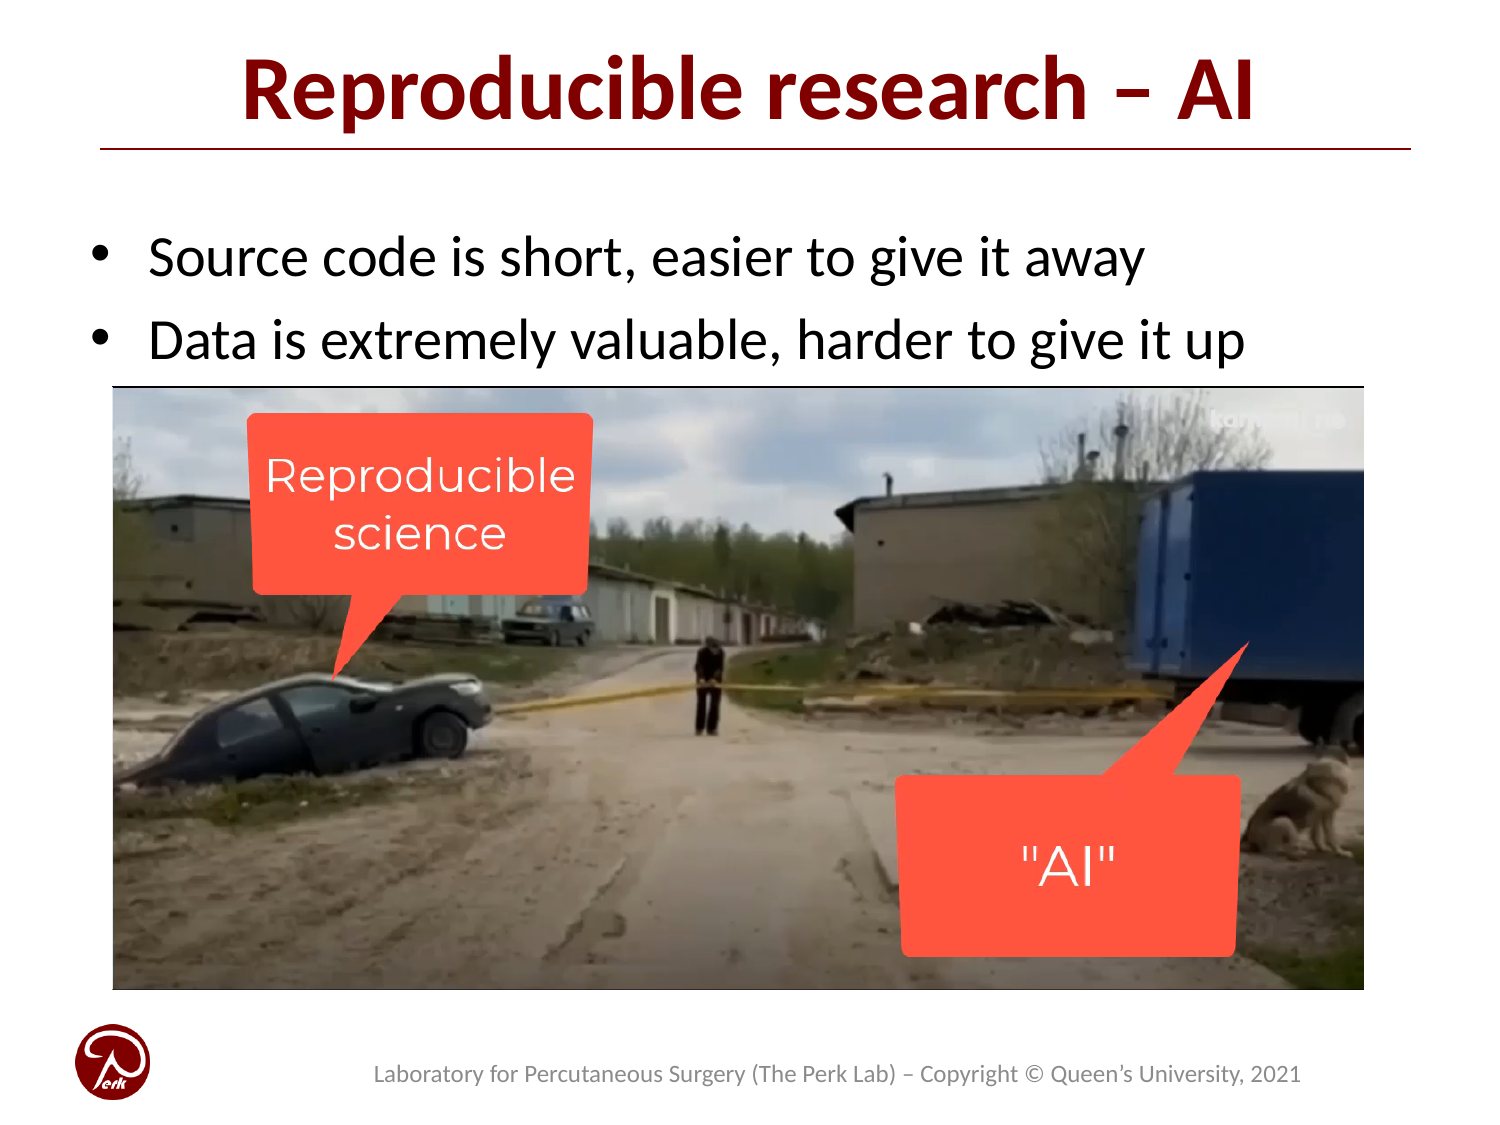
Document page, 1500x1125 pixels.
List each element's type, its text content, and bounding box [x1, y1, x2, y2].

footer Laboratory for Percutaneous Surgery (The Perk Lab) – Copyright © Queen’s University, 2021 [348, 1042, 1329, 1103]
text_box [111, 385, 1365, 991]
title Reproducible research – AI [41, 7, 1459, 159]
list Source code is short, easier to give it away Data is extremely valuable, harder to give it up [75, 196, 1425, 1035]
picture [75, 1035, 150, 1100]
